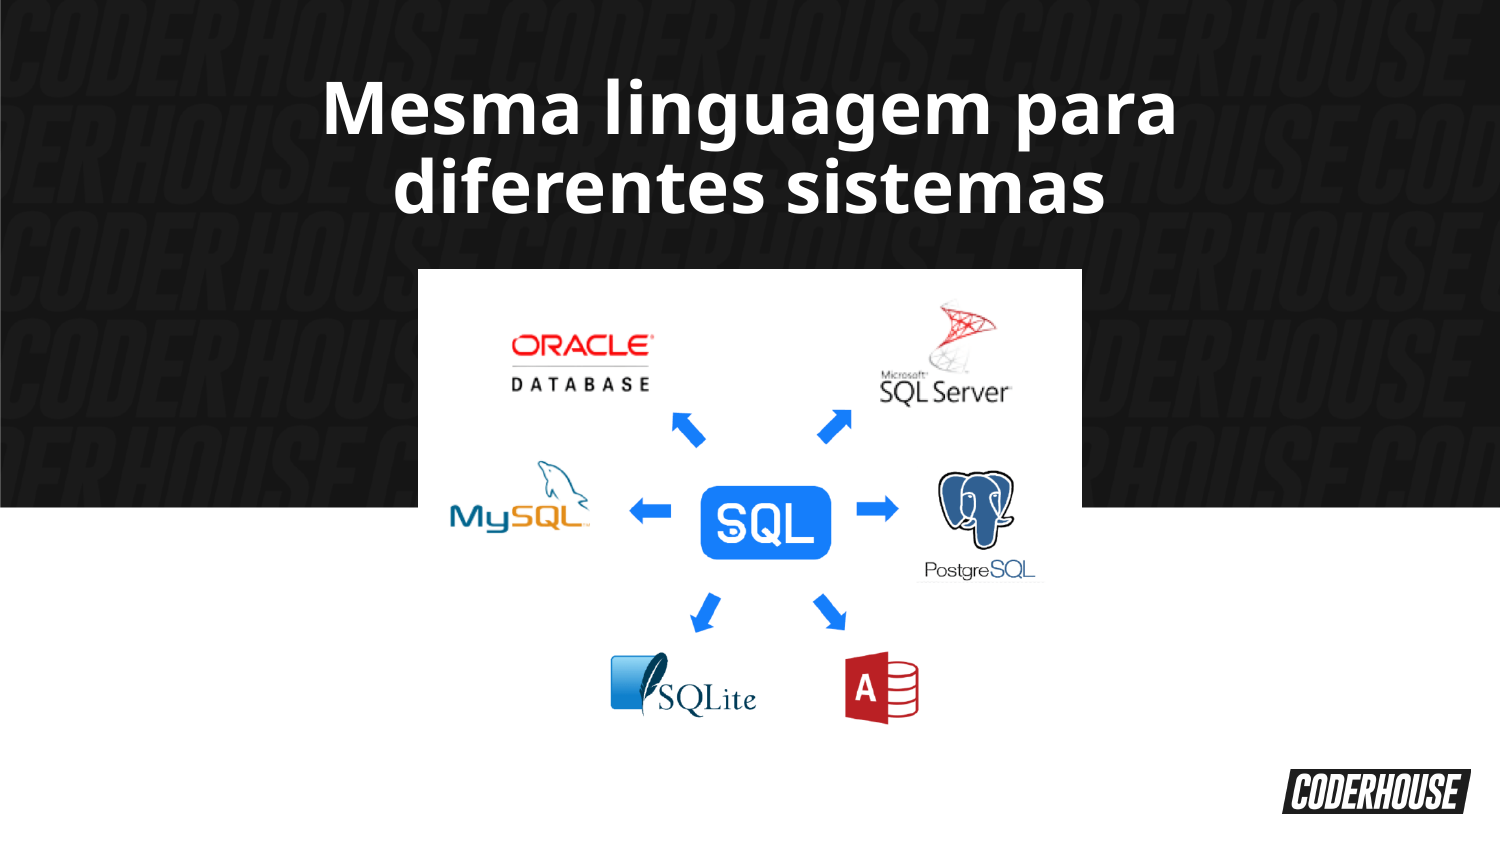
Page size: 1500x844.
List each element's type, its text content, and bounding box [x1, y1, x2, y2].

picture [0, 0, 1500, 844]
text_box Mesma linguagem para diferentes sistemas [239, 56, 1261, 402]
